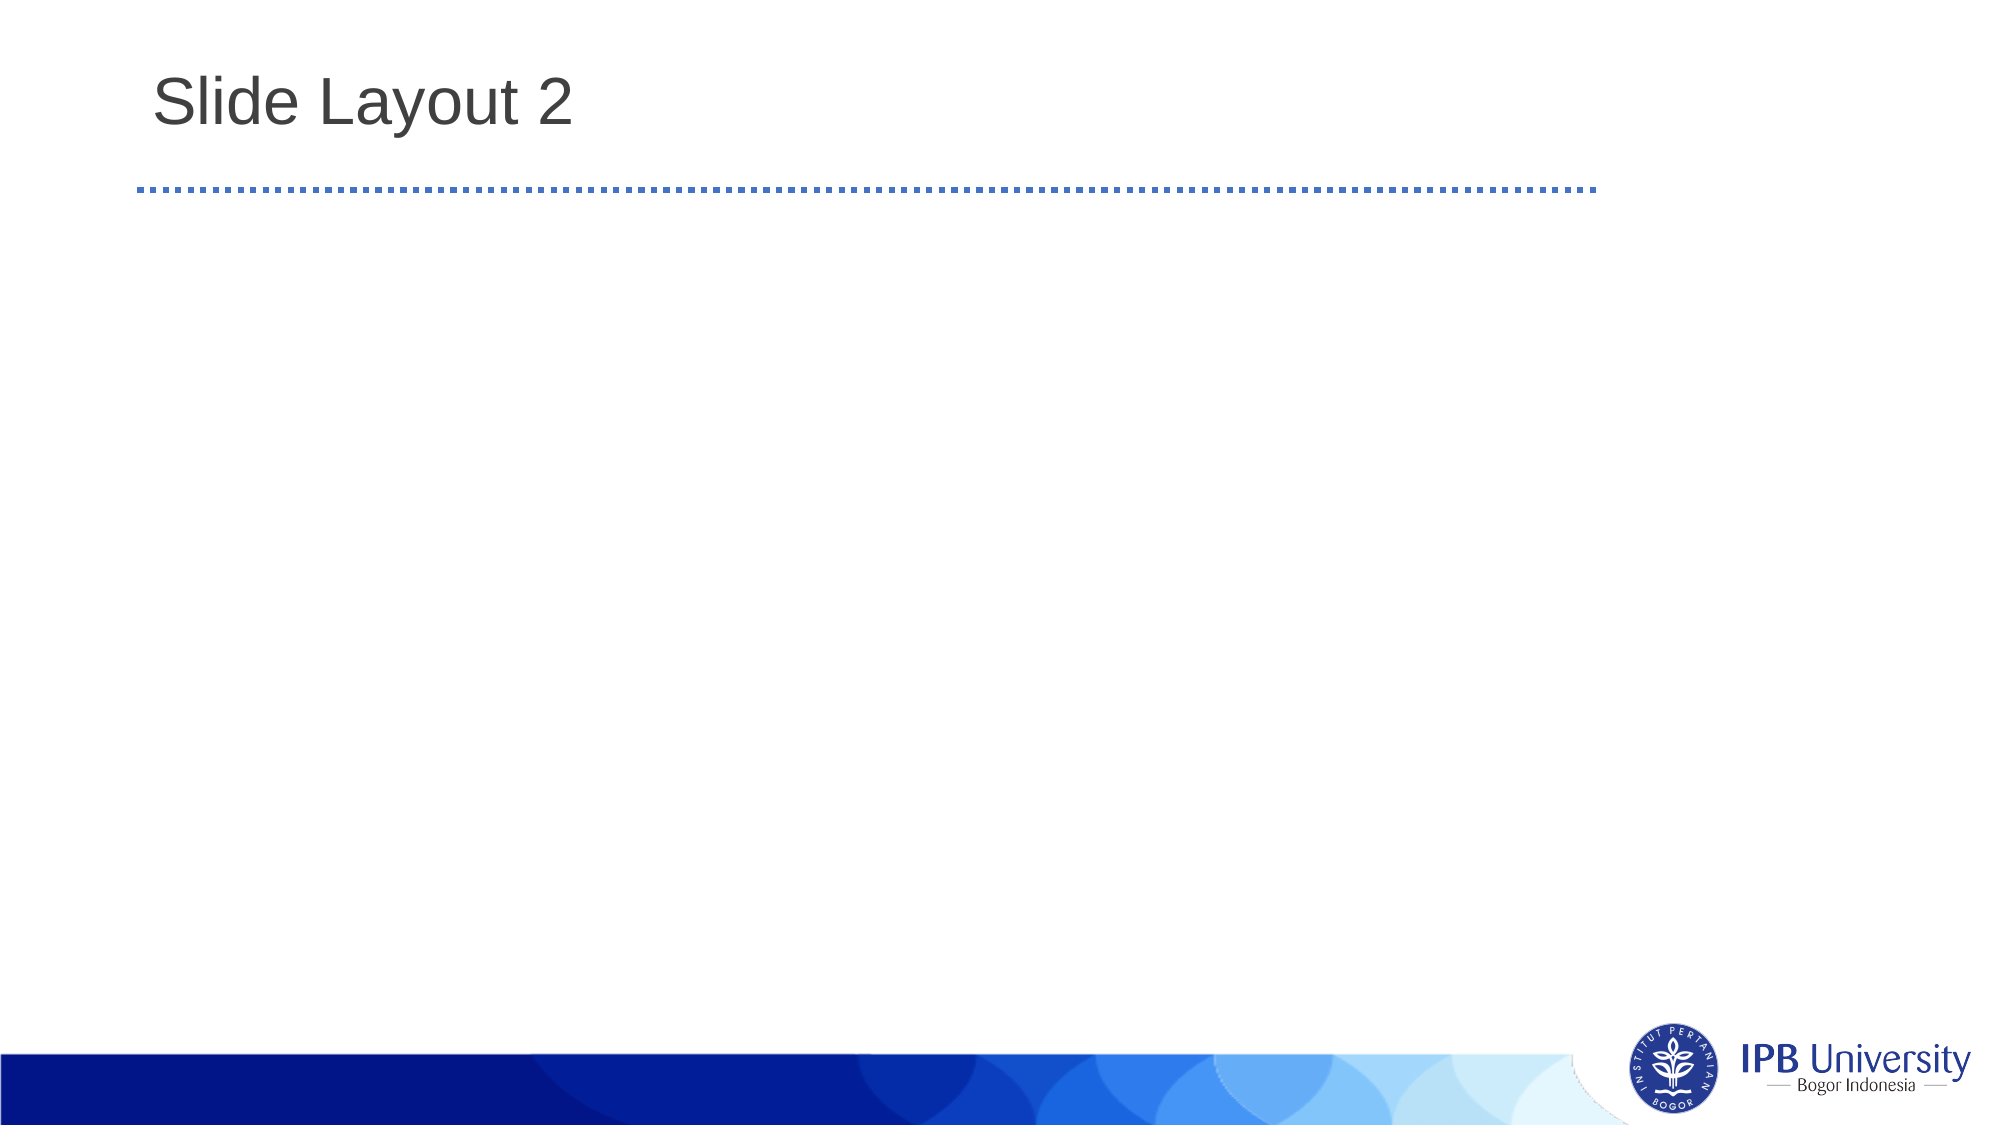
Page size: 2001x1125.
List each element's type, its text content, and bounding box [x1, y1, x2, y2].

title Slide Layout 2 [137, 19, 1448, 187]
picture [2, 275, 1971, 1125]
